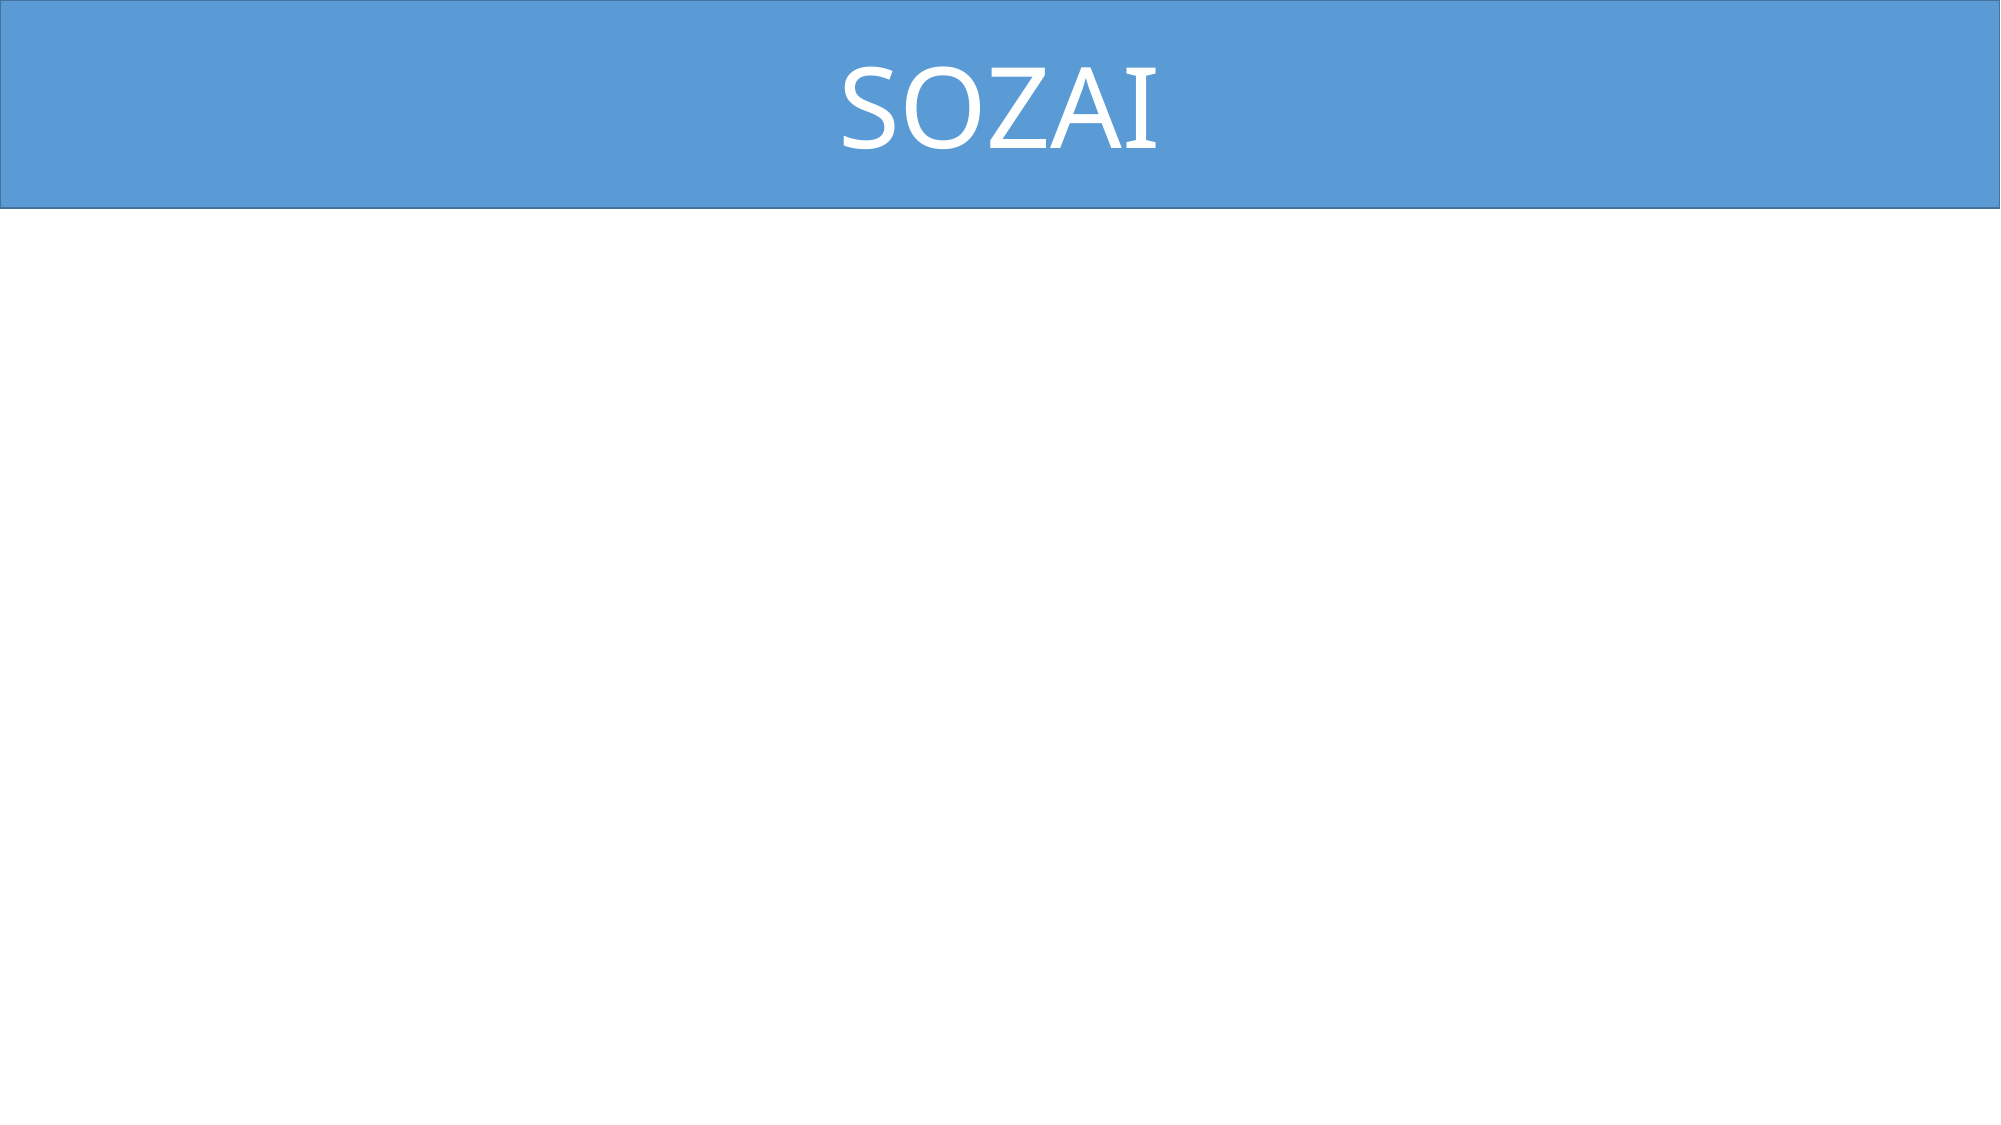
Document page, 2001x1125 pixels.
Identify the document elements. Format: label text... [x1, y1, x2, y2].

text_box SOZAI [823, 28, 1177, 178]
text_box [0, 0, 2000, 209]
